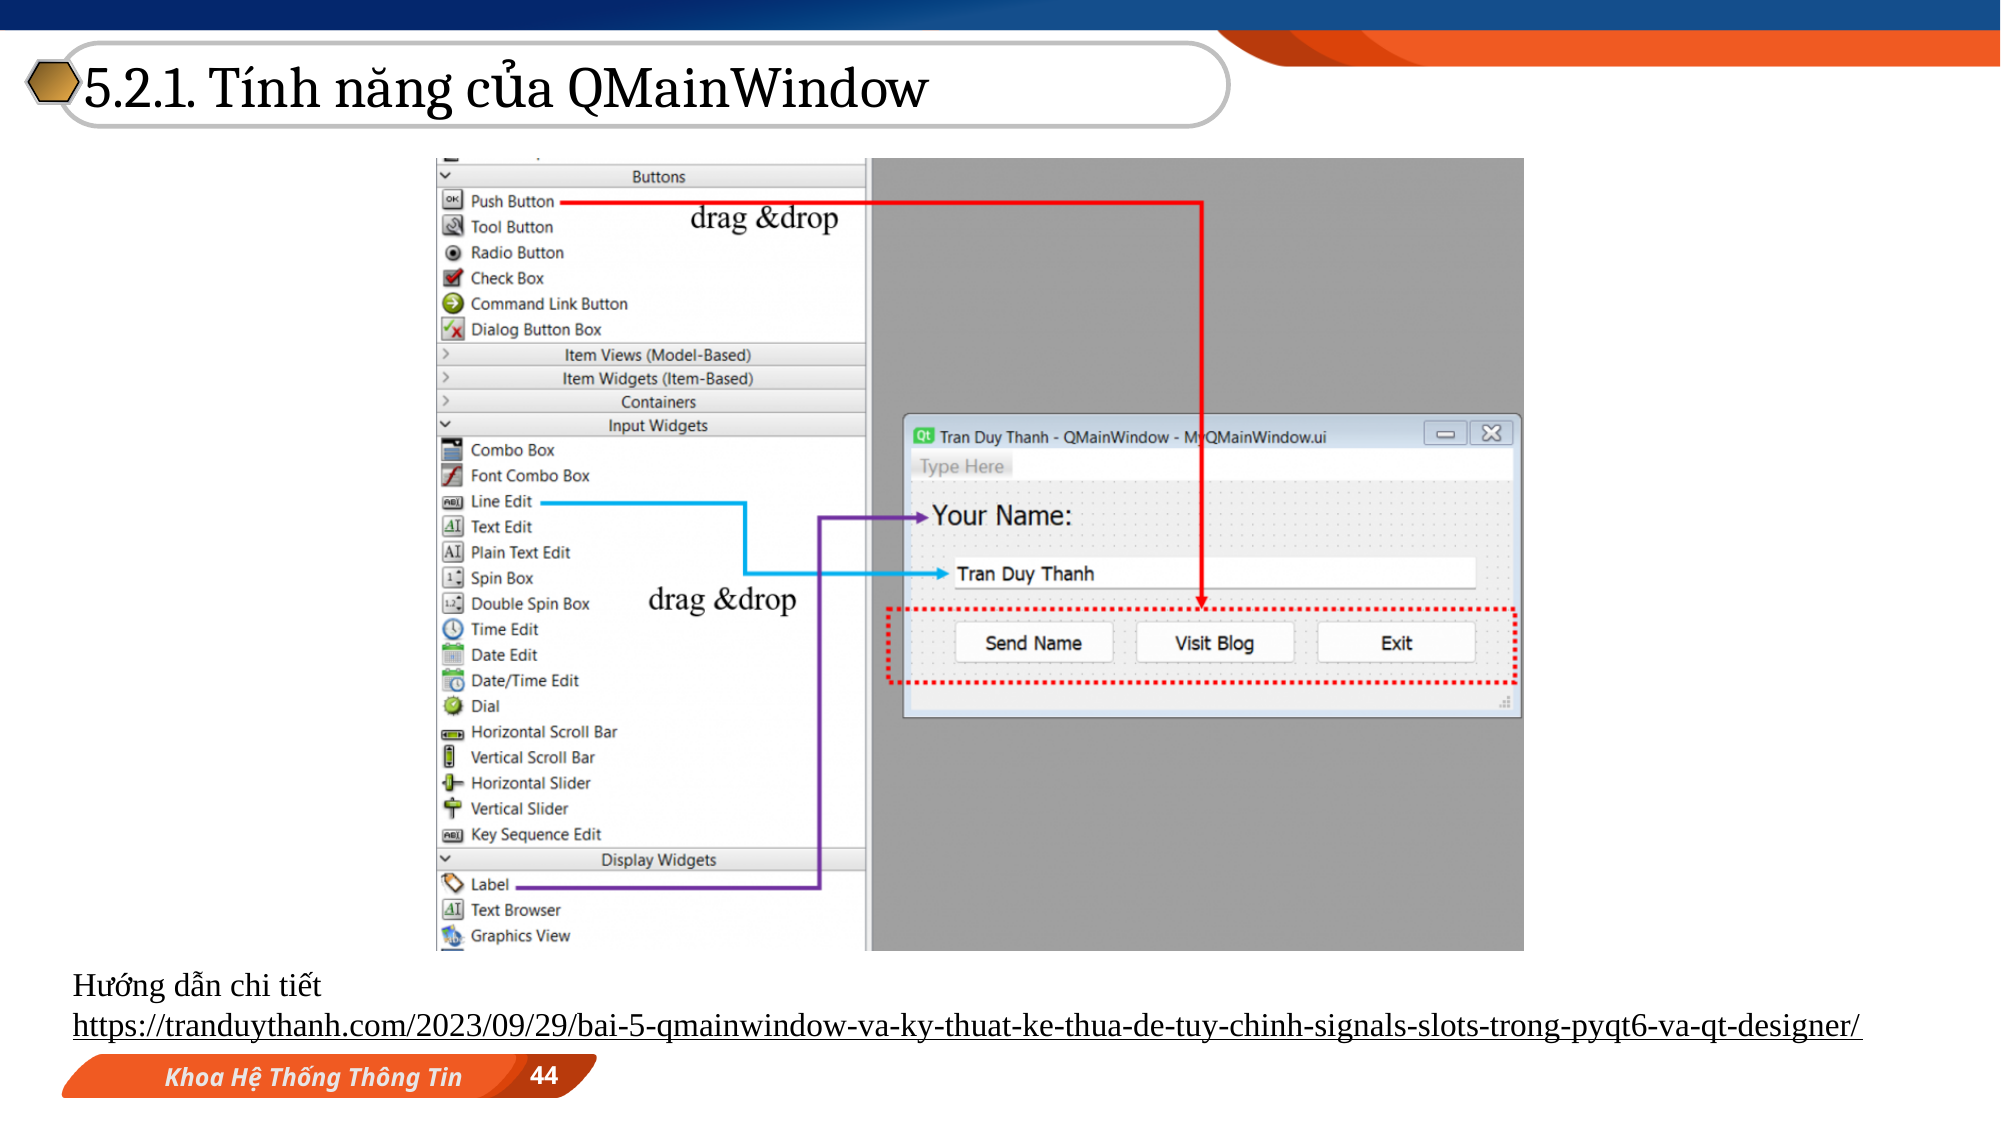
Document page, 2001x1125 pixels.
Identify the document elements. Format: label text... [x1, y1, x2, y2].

slide_number 44 [508, 1051, 574, 1106]
picture [34, 1017, 624, 1125]
text_box Hướng dẫn chi tiết https://tranduythanh.com/2023/09/29/bai-5-qmainwindow-va-ky-thuat-ke-thua-de-tuy-chinh-signals-slots-trong-pyqt6-va-qt-designer/ [57, 956, 1963, 1051]
footer Khoa Hệ Thống Thông Tin [119, 1054, 508, 1098]
picture [0, 0, 2001, 71]
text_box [24, 42, 1229, 127]
picture [436, 158, 1524, 951]
